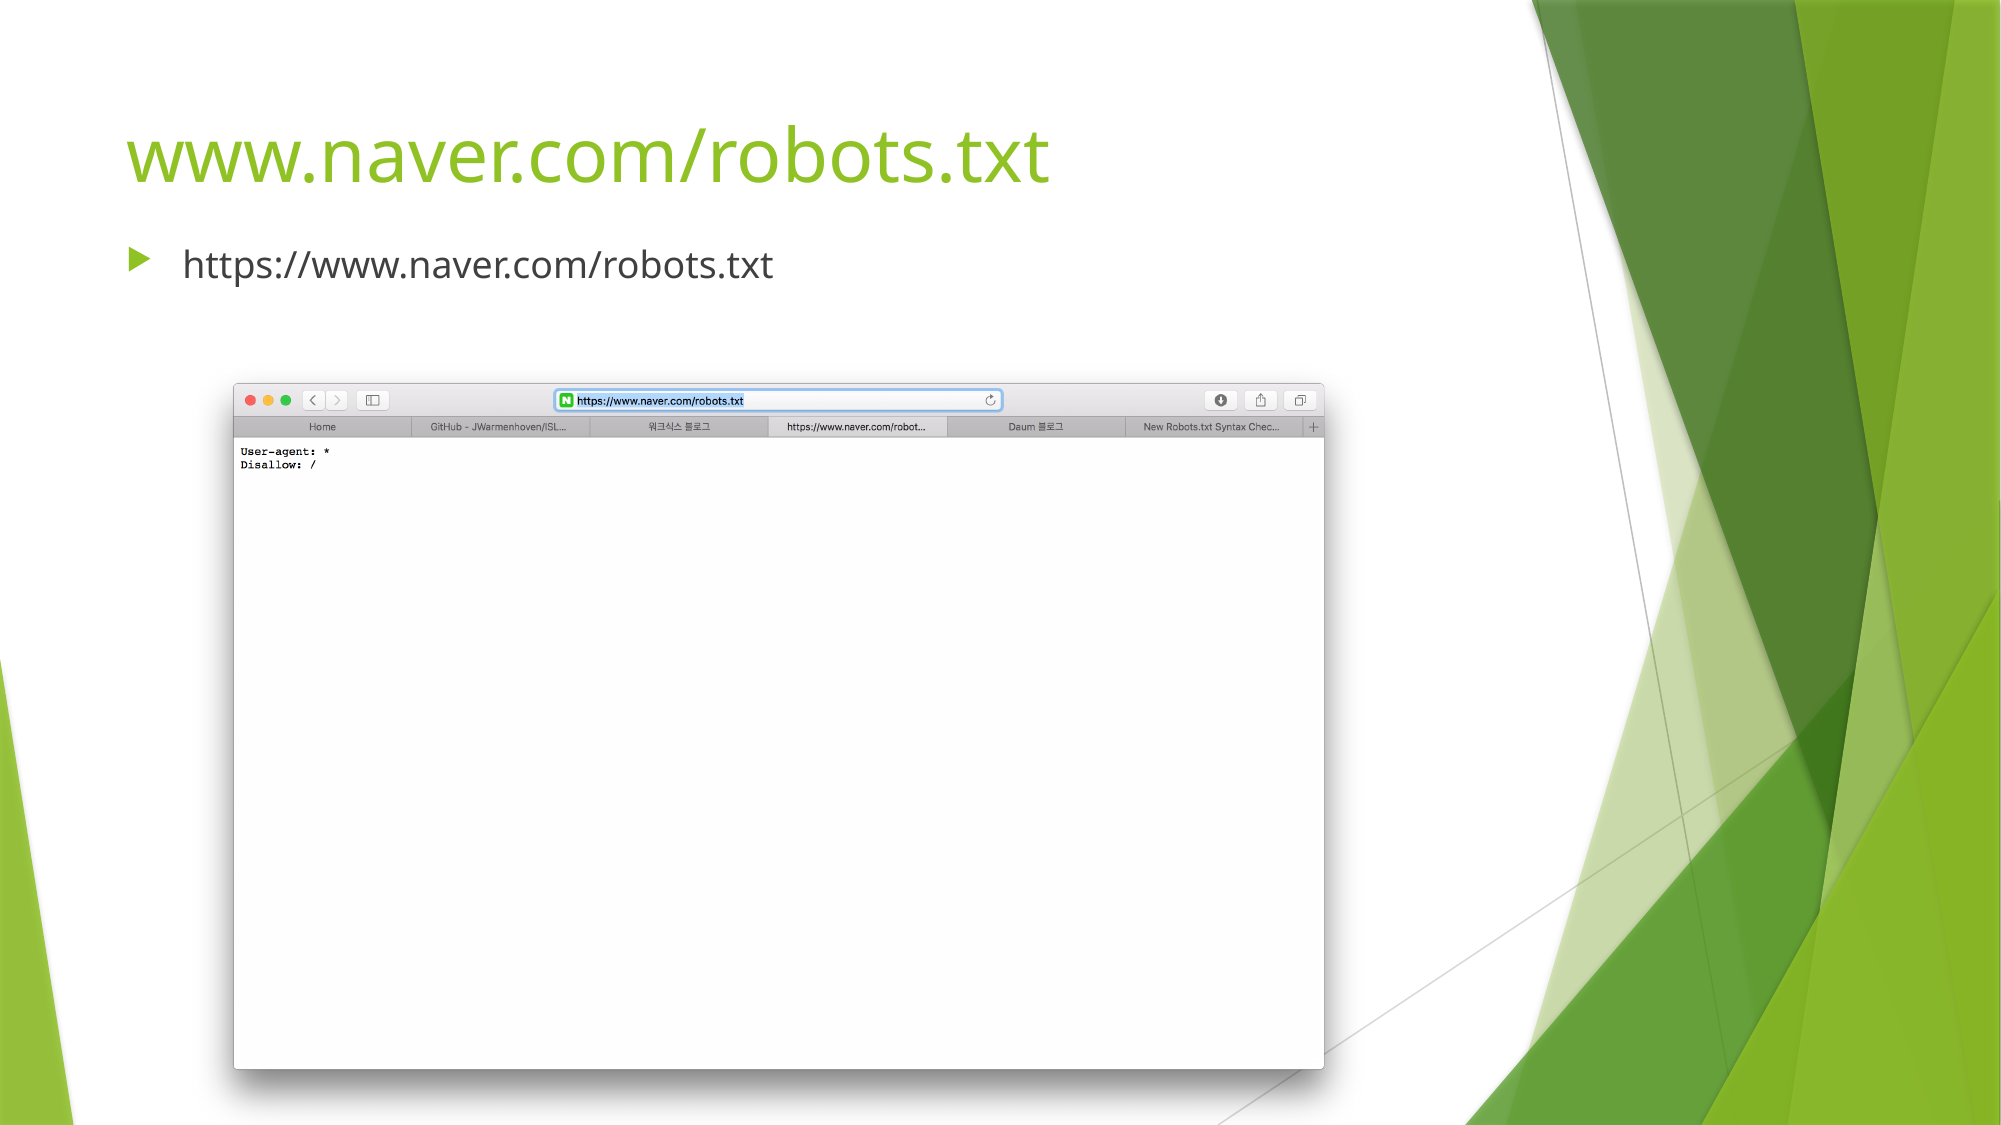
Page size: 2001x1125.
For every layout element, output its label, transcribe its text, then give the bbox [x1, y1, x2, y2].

picture [184, 354, 1374, 1125]
list https://www.naver.com/robots.txt [111, 233, 1522, 870]
title www.naver.com/robots.txt [111, 99, 1522, 233]
